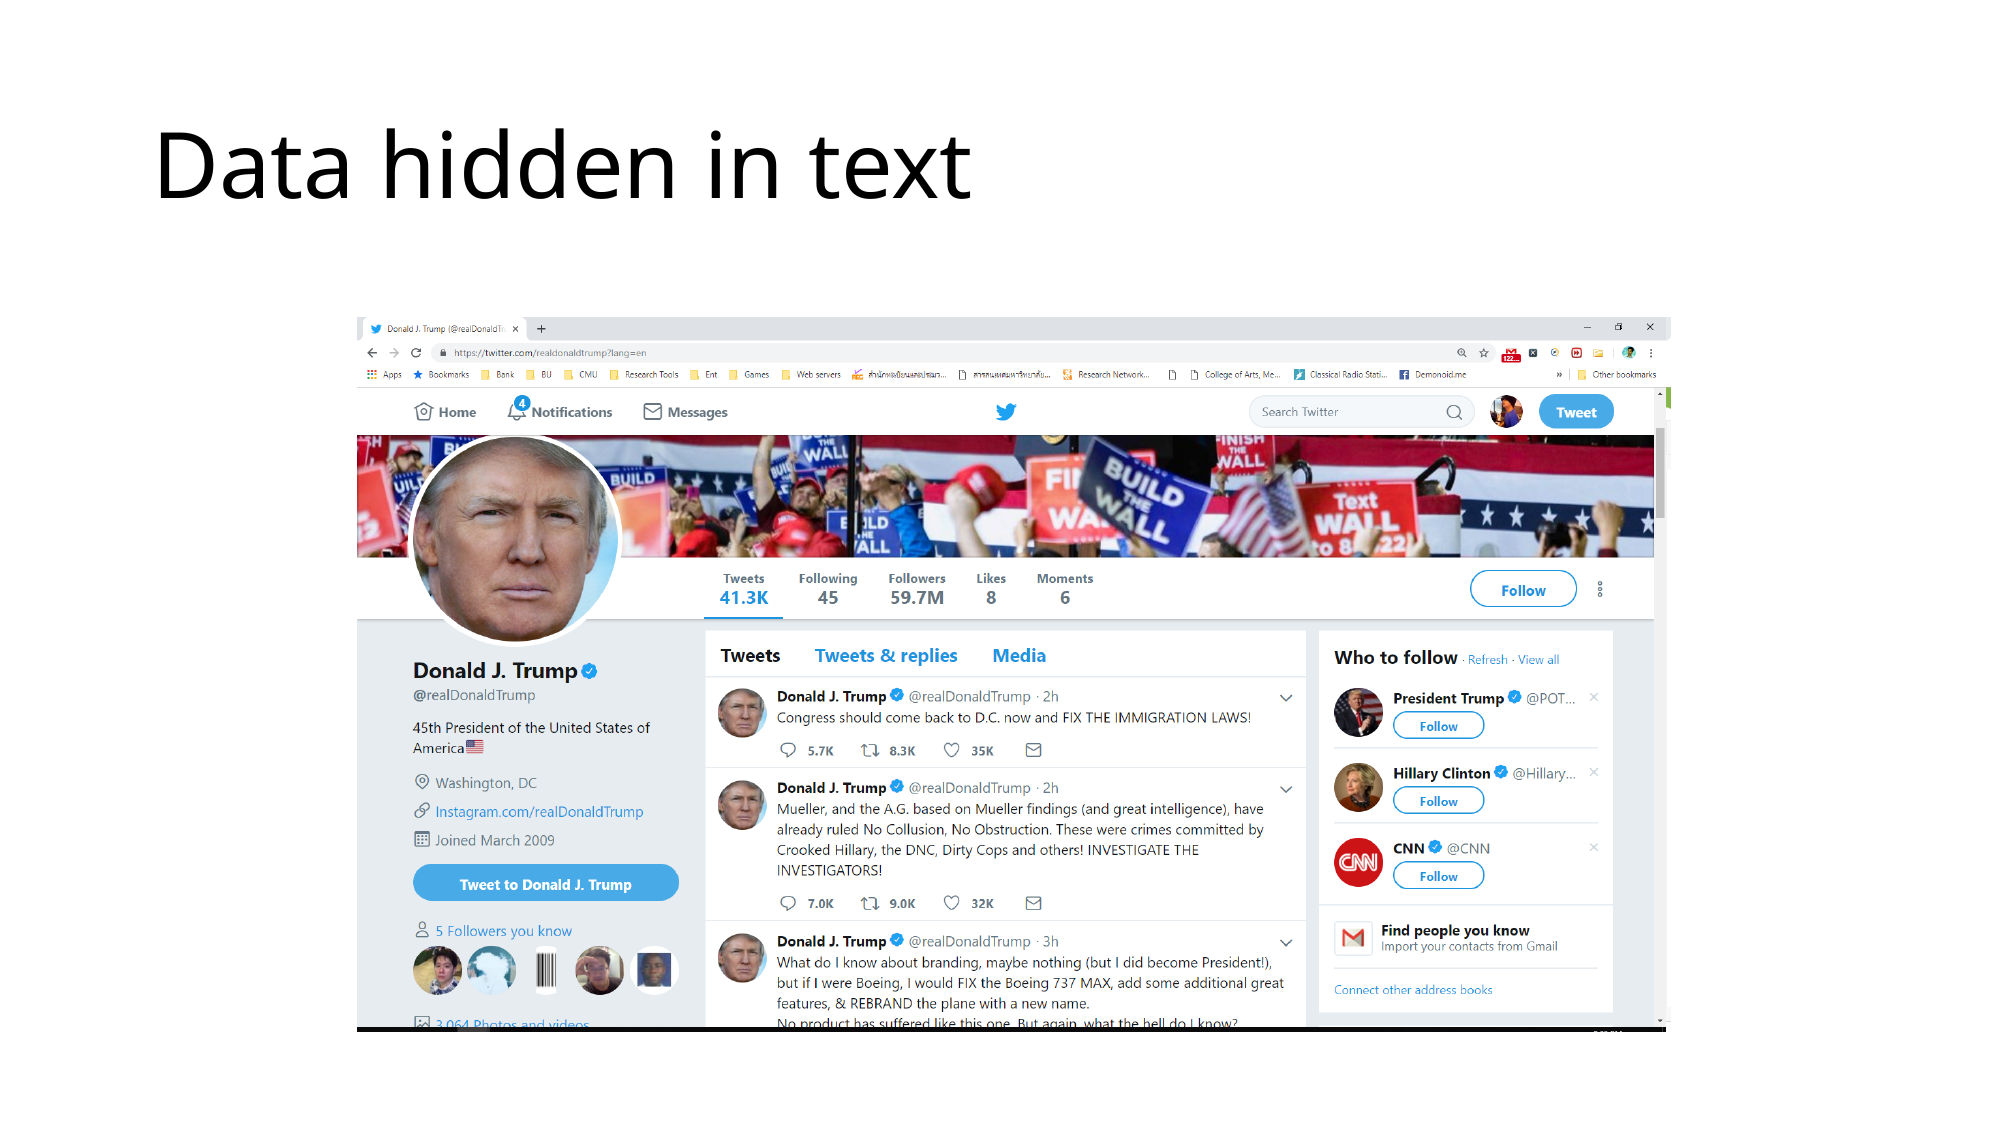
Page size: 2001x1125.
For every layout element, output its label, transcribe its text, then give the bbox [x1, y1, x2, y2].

title Data hidden in text [137, 59, 1863, 278]
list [357, 317, 1671, 1032]
